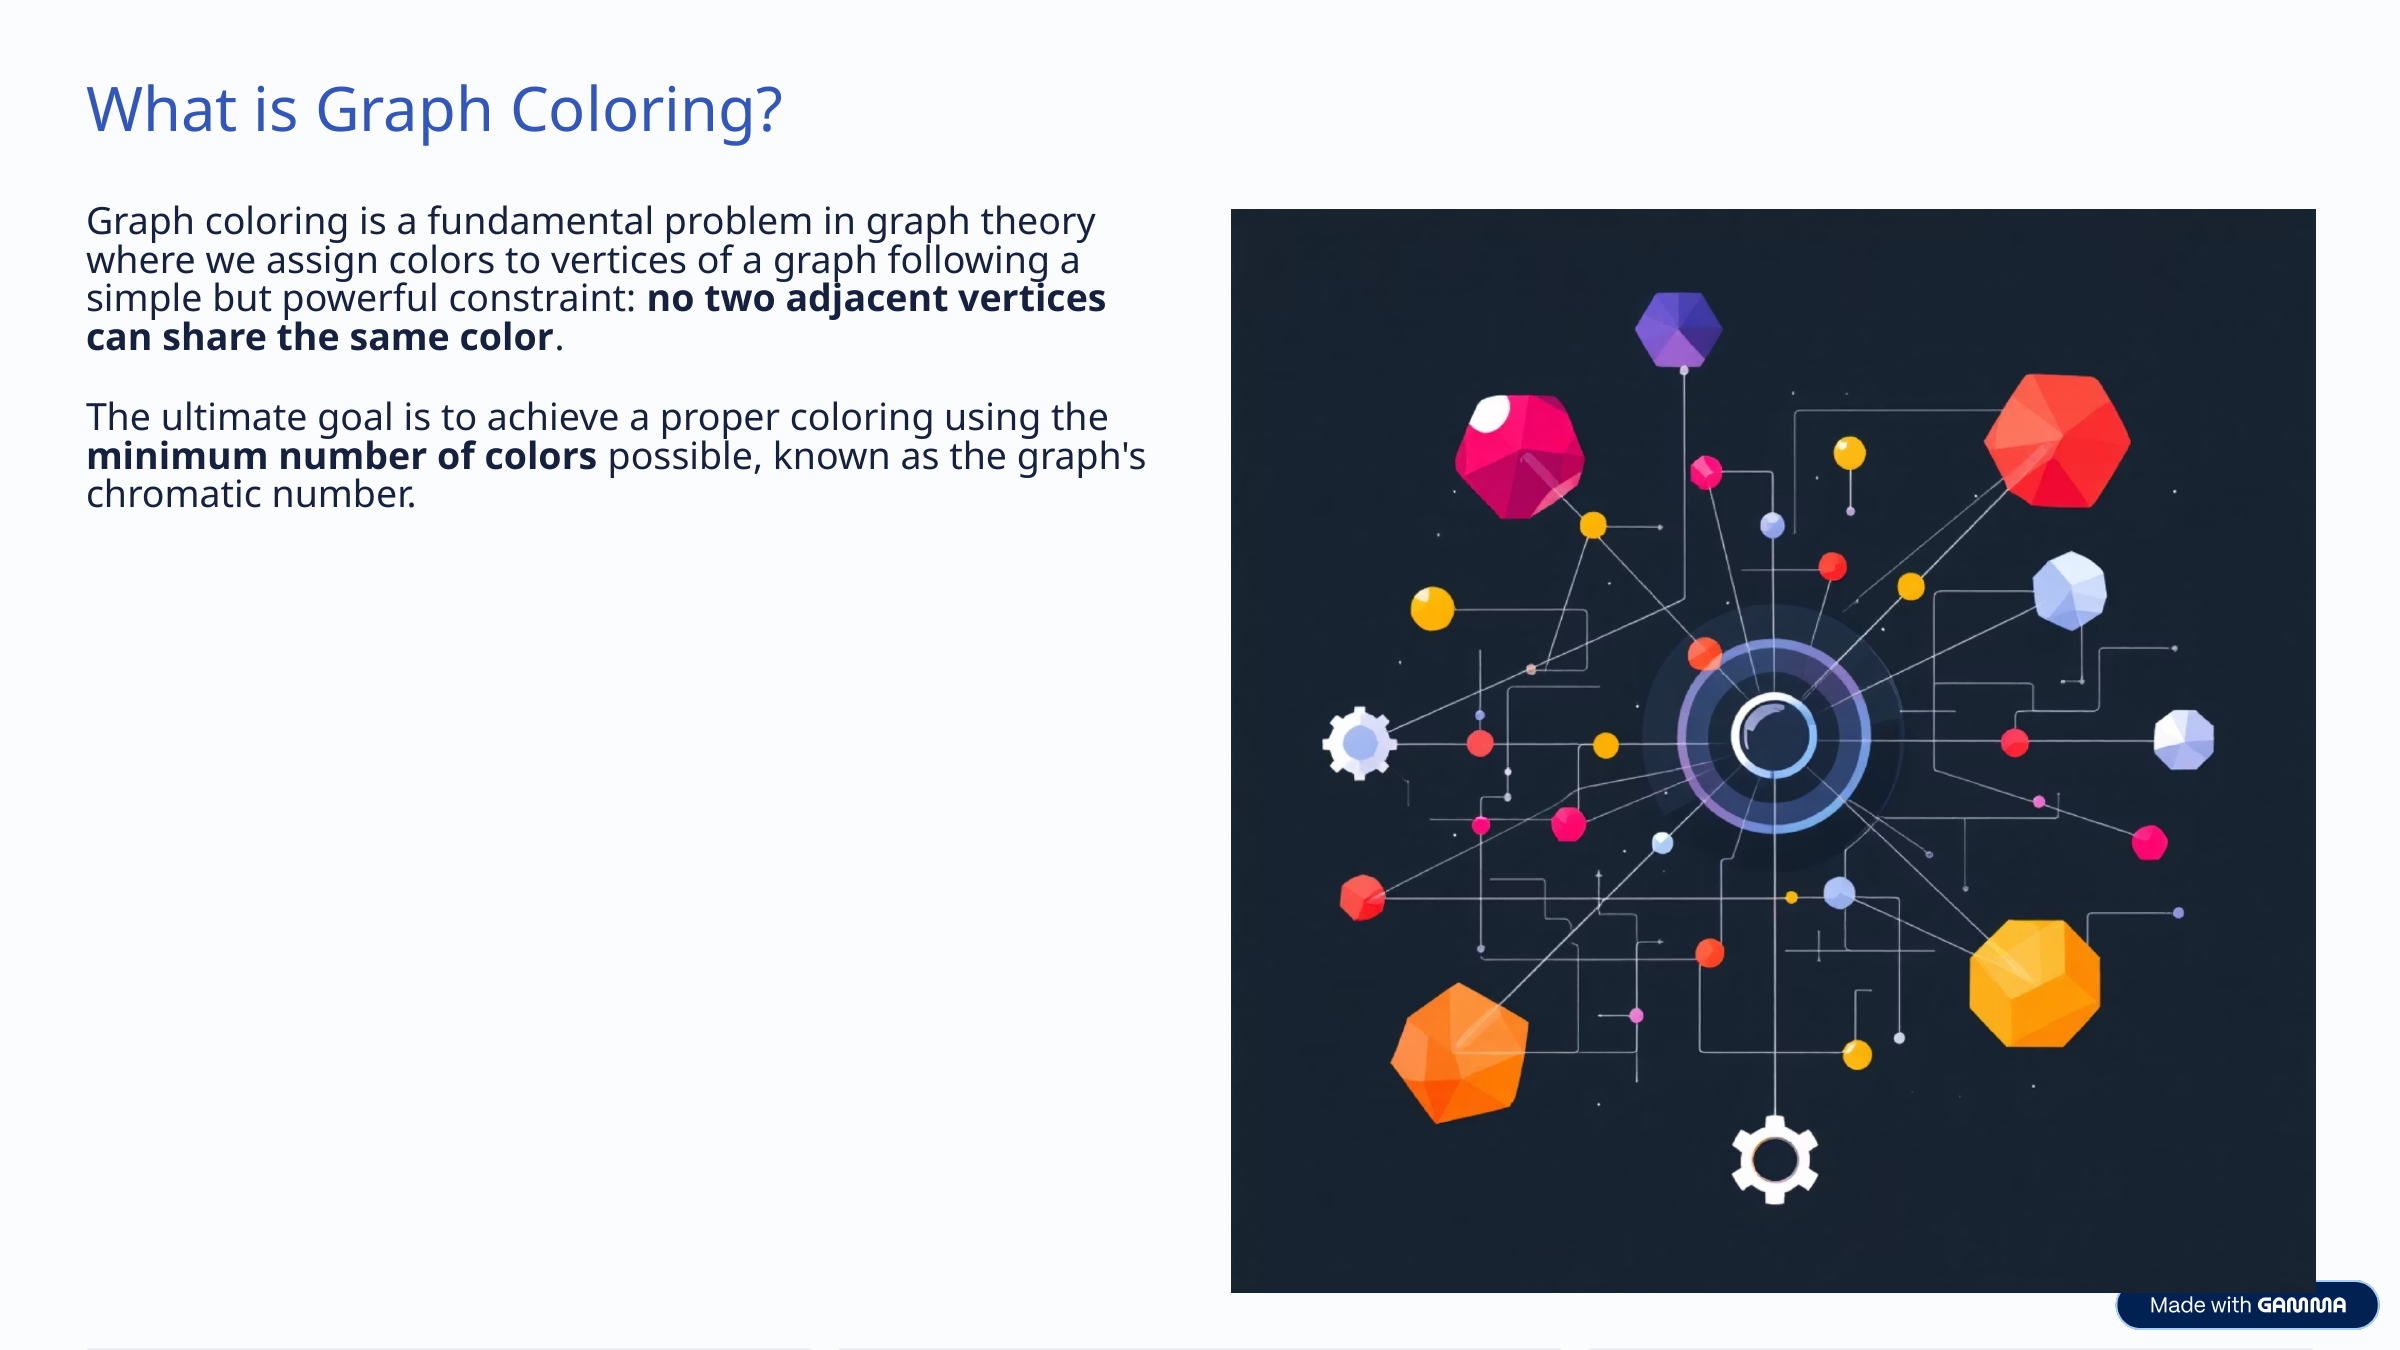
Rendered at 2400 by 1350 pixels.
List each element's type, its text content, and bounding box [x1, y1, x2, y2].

text_box Graph coloring is a fundamental problem in graph theory where we assign colors to vertices of a graph following a simple but powerful constraint: no two adjacent vertices can share the same color. [86, 203, 1170, 322]
text_box What is Graph Coloring? [86, 67, 791, 145]
text_box The ultimate goal is to achieve a proper coloring using the minimum number of colors possible, known as the graph's chromatic number. [86, 399, 1170, 708]
picture [1231, 209, 2389, 1339]
